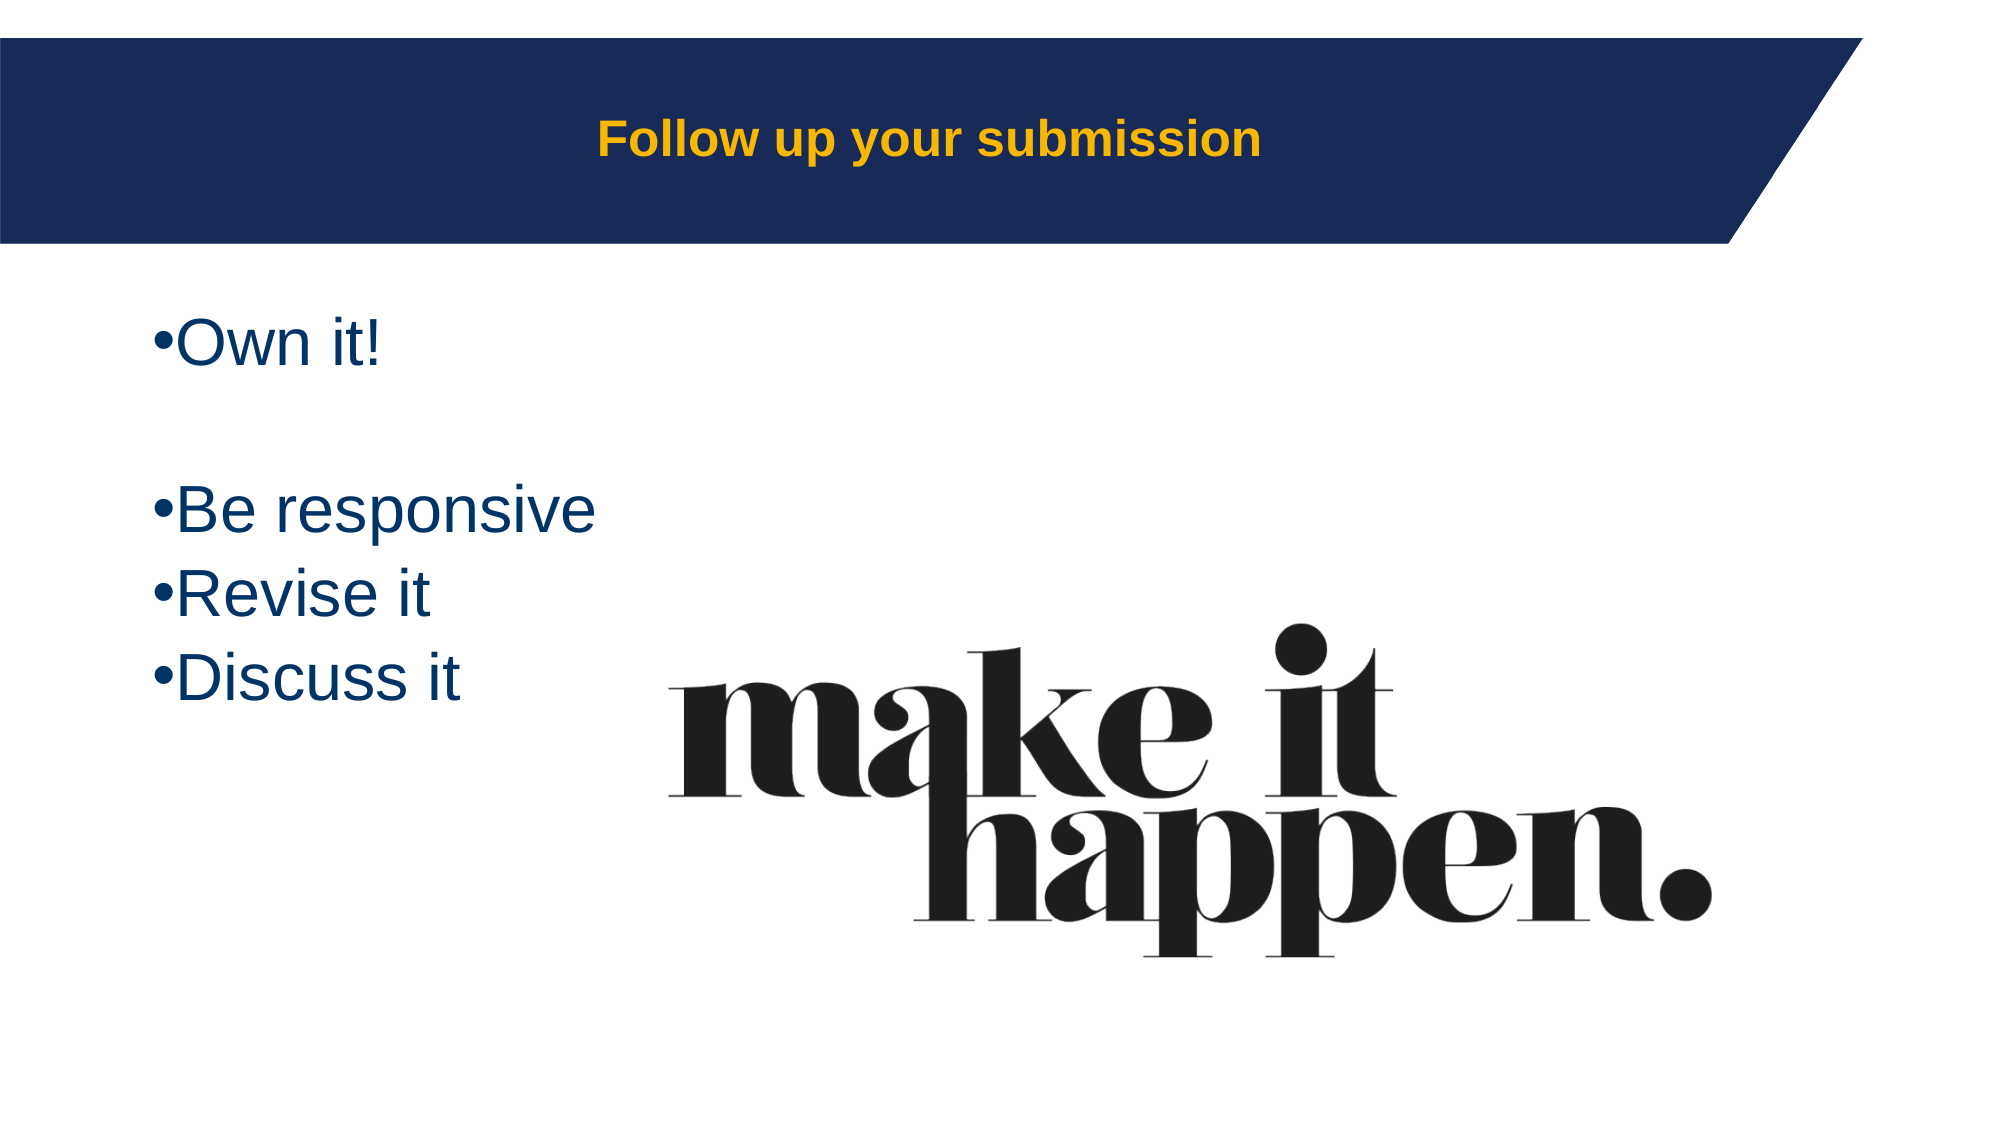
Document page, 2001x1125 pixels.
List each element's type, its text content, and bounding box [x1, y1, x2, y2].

picture [629, 611, 1750, 970]
title Follow up your submission [137, 59, 1724, 221]
list Own it! Be responsive Revise it Discuss it [137, 299, 1863, 1066]
picture [0, 38, 1863, 244]
